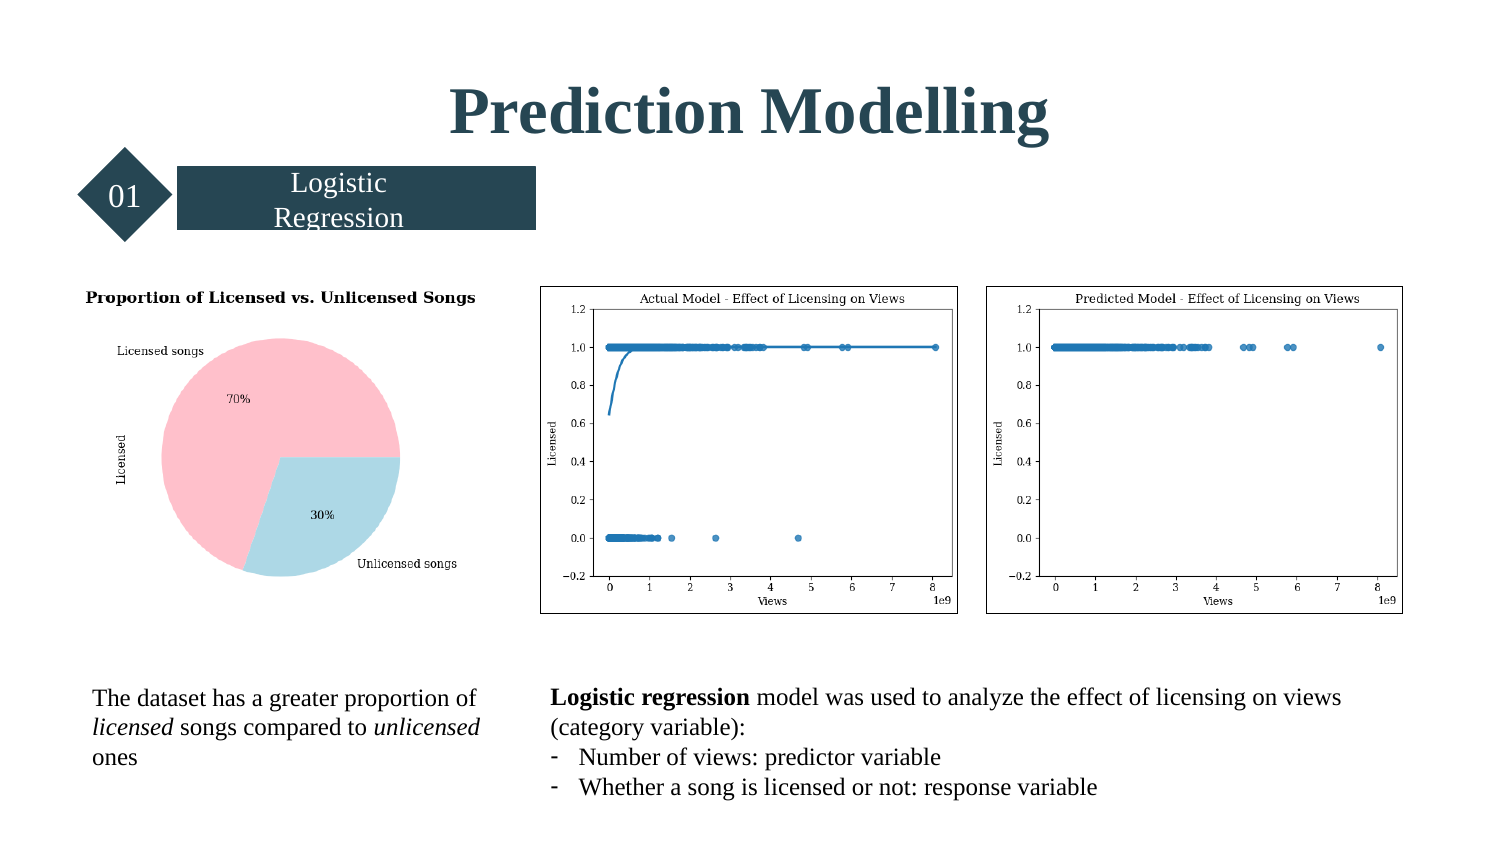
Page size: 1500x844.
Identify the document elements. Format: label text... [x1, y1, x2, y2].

text_box Logistic Regression [206, 177, 472, 220]
picture [985, 286, 1404, 615]
text_box [179, 167, 536, 230]
title Prediction Modelling [75, 67, 1425, 147]
picture [77, 283, 483, 615]
text_box The dataset has a greater proportion of licensed songs compared to unlicensed ones [77, 673, 496, 779]
picture [540, 286, 958, 615]
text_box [74, 159, 176, 230]
text_box Logistic regression model was used to analyze the effect of licensing on views (category variable): Number of views: predictor variable Whether a song is licensed or not: response variable [535, 673, 1403, 808]
